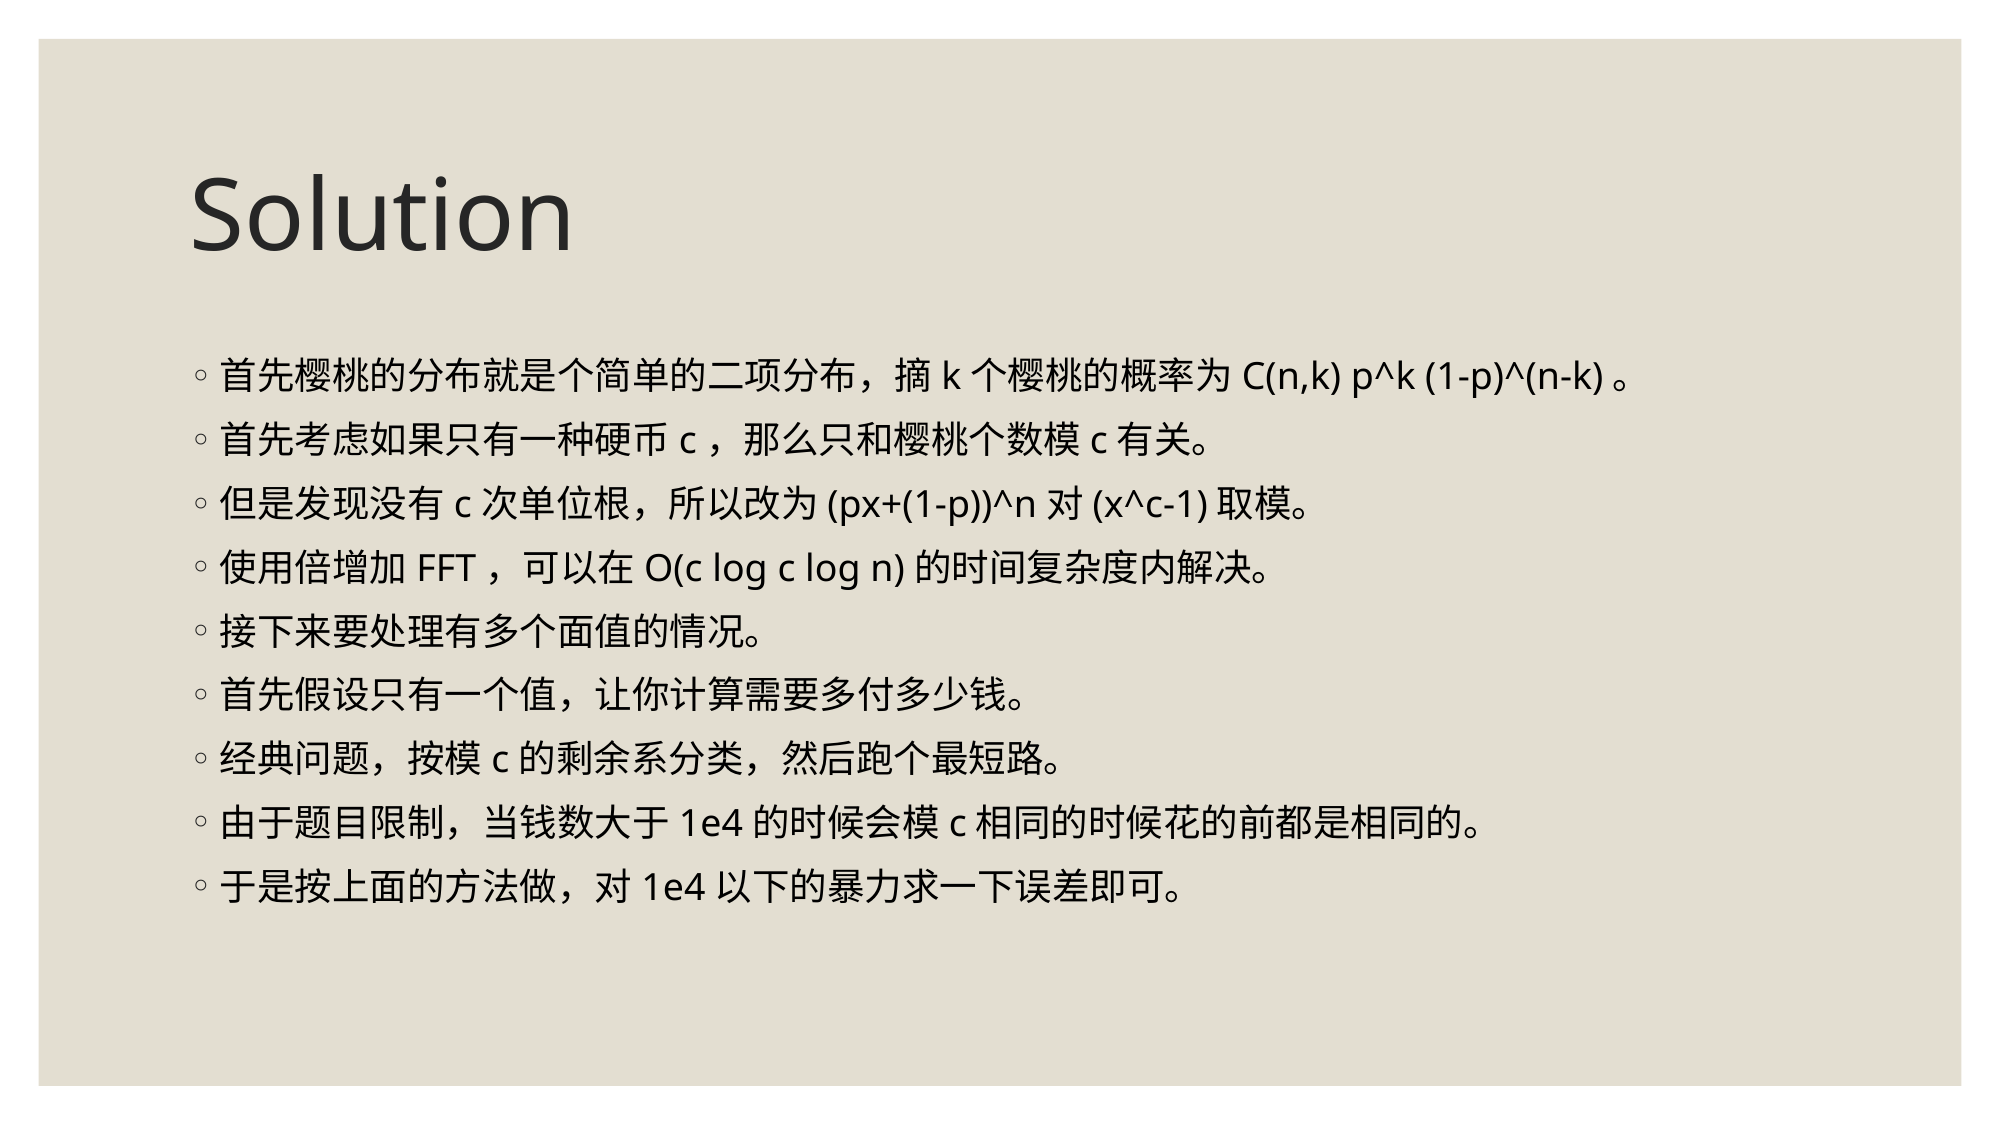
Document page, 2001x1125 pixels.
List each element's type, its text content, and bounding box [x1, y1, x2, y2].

title Solution [174, 105, 1825, 331]
list 首先樱桃的分布就是个简单的二项分布，摘k个樱桃的概率为C(n,k) p^k (1-p)^(n-k)。 首先考虑如果只有一种硬币c，那么只和樱桃个数模c有关。 但是发现没有c次单位根，所以改为(px+(1-p))^n对(x^c-1)取模。 使用倍增加FFT，可以在O(c log c log n)的时间复杂度内解决。 接下来要处理有多个面值的情况。 首先假设只有一个值，让你计算需要多付多少钱。 经典问题，按模c的剩余系分类，然后跑个最短路。 由于题目限制，当钱数大于1e4的时候会模c相同的时候花的前都是相同的。 于是按上面的方法做，对1e4以下的暴力求一下误差即可。 [174, 345, 1825, 990]
